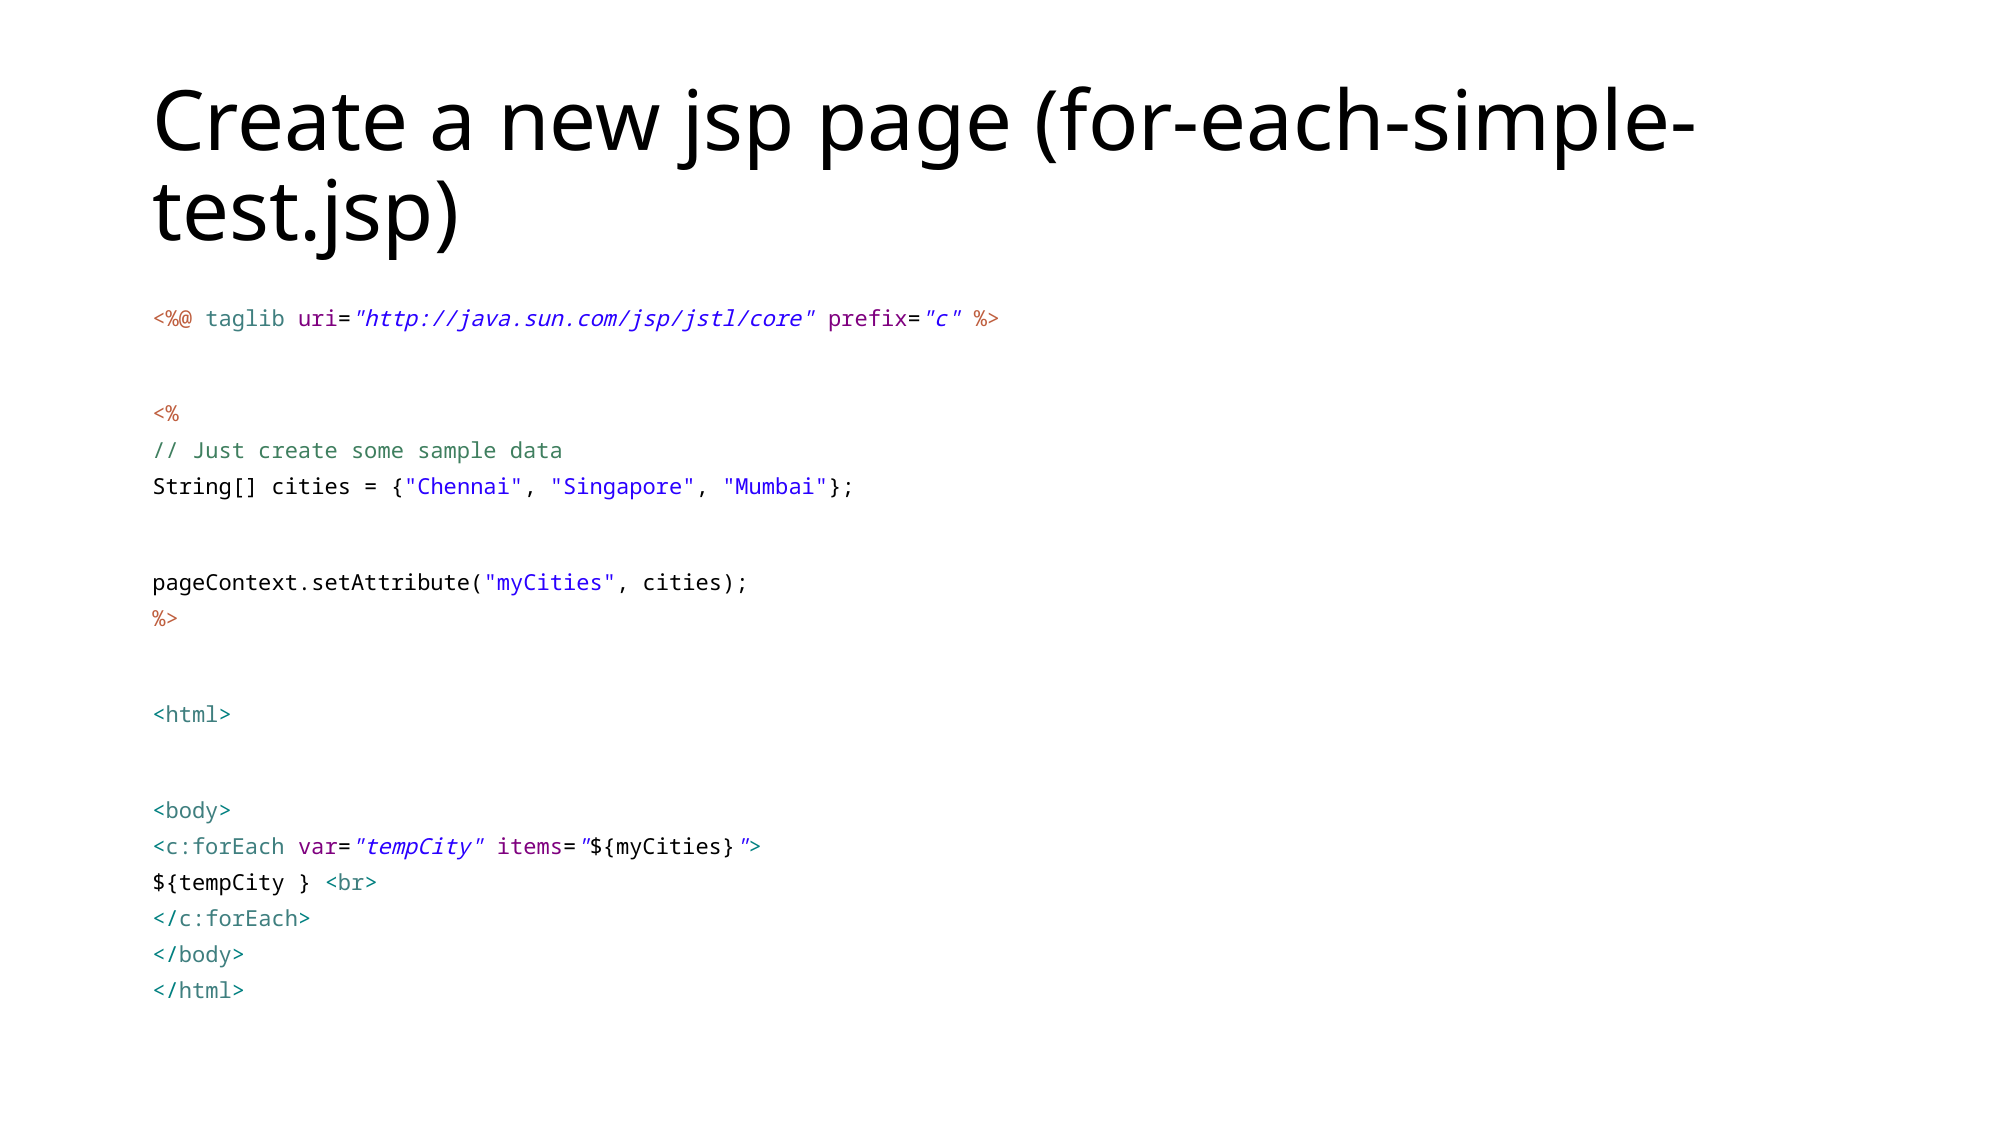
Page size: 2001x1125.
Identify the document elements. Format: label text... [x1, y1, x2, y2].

list <%@ taglib uri="http://java.sun.com/jsp/jstl/core" prefix="c" %> <% // Just create some sample data String[] cities = {"Chennai", "Singapore", "Mumbai"}; pageContext.setAttribute("myCities", cities); %> <html> <body> <c:forEach var="tempCity" items="${myCities}"> ${tempCity } <br> </c:forEach> </body> </html> [137, 299, 1863, 1014]
title Create a new jsp page (for-each-simple-test.jsp) [137, 59, 1863, 278]
